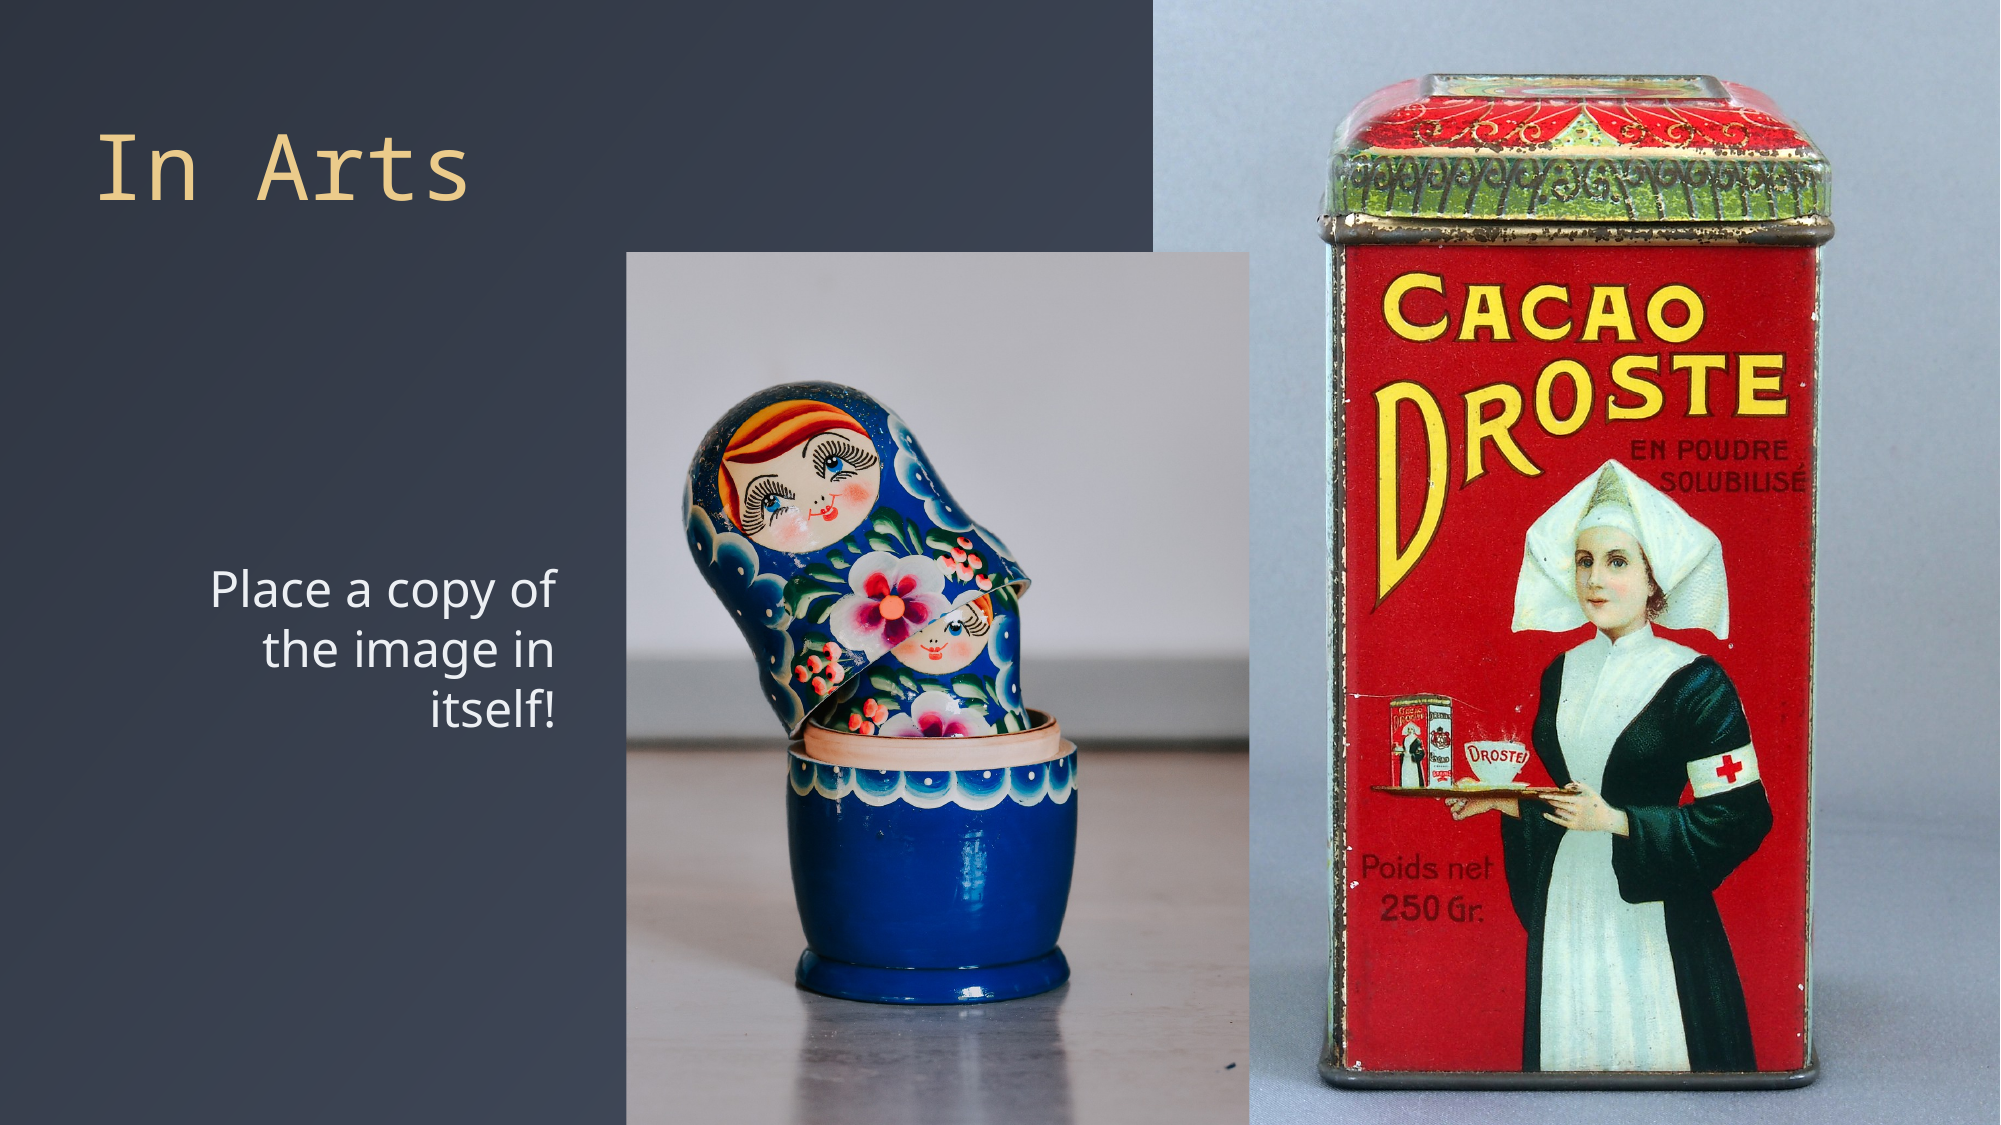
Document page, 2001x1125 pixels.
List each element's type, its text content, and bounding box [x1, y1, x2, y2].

picture [626, 252, 1250, 1125]
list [1153, 0, 2000, 1125]
title In Arts [75, 24, 1153, 228]
text_box Place a copy of the image in itself! [116, 549, 572, 745]
